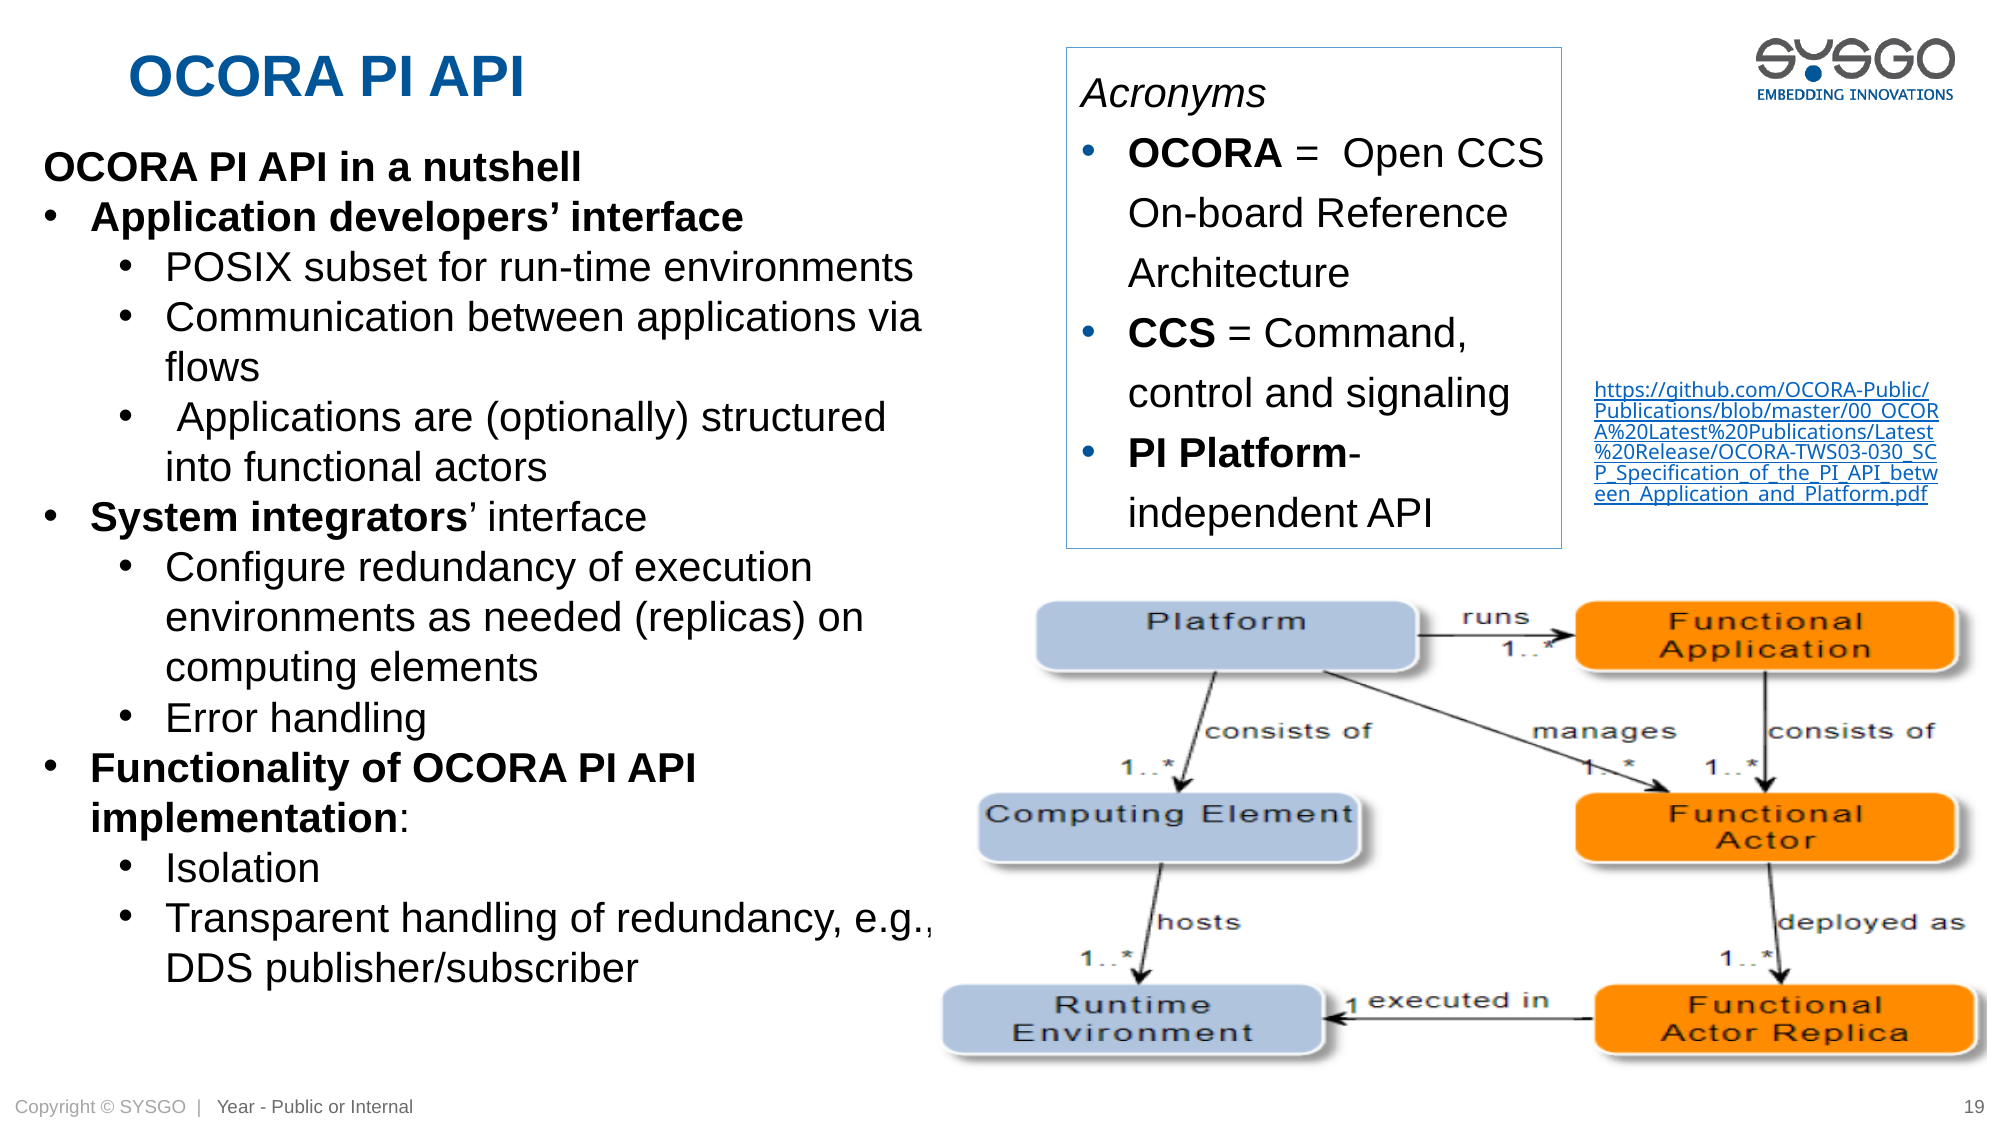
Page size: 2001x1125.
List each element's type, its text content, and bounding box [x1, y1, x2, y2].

text_box https://github.com/OCORA-Public/Publications/blob/master/00_OCORA%20Latest%20Publications/Latest%20Release/OCORA-TWS03-030_SCP_Specification_of_the_PI_API_between_Application_and_Platform.pdf [1535, 369, 1955, 413]
text_box OCORA PI API in a nutshell Application developers’ interface POSIX subset for run-time environments Communication between applications via flows Applications are (optionally) structured into functional actors System integrators’ interface Configure redundancy of execution environments as needed (replicas) on computing elements Error handling Functionality of OCORA PI API implementation: Isolation Transparent handling of redundancy, e.g., DDS publisher/subscriber [28, 132, 979, 1088]
footer Year - Public or Internal [216, 1086, 1351, 1125]
picture [1756, 38, 1955, 100]
slide_number 19 [1778, 1086, 2000, 1125]
list Acronyms OCORA = Open CCS On-board Reference Architecture CCS = Command, control and signaling PI Platform-independent API [1066, 47, 1562, 549]
picture [930, 589, 1987, 1077]
title OCORA PI API [114, 38, 776, 127]
